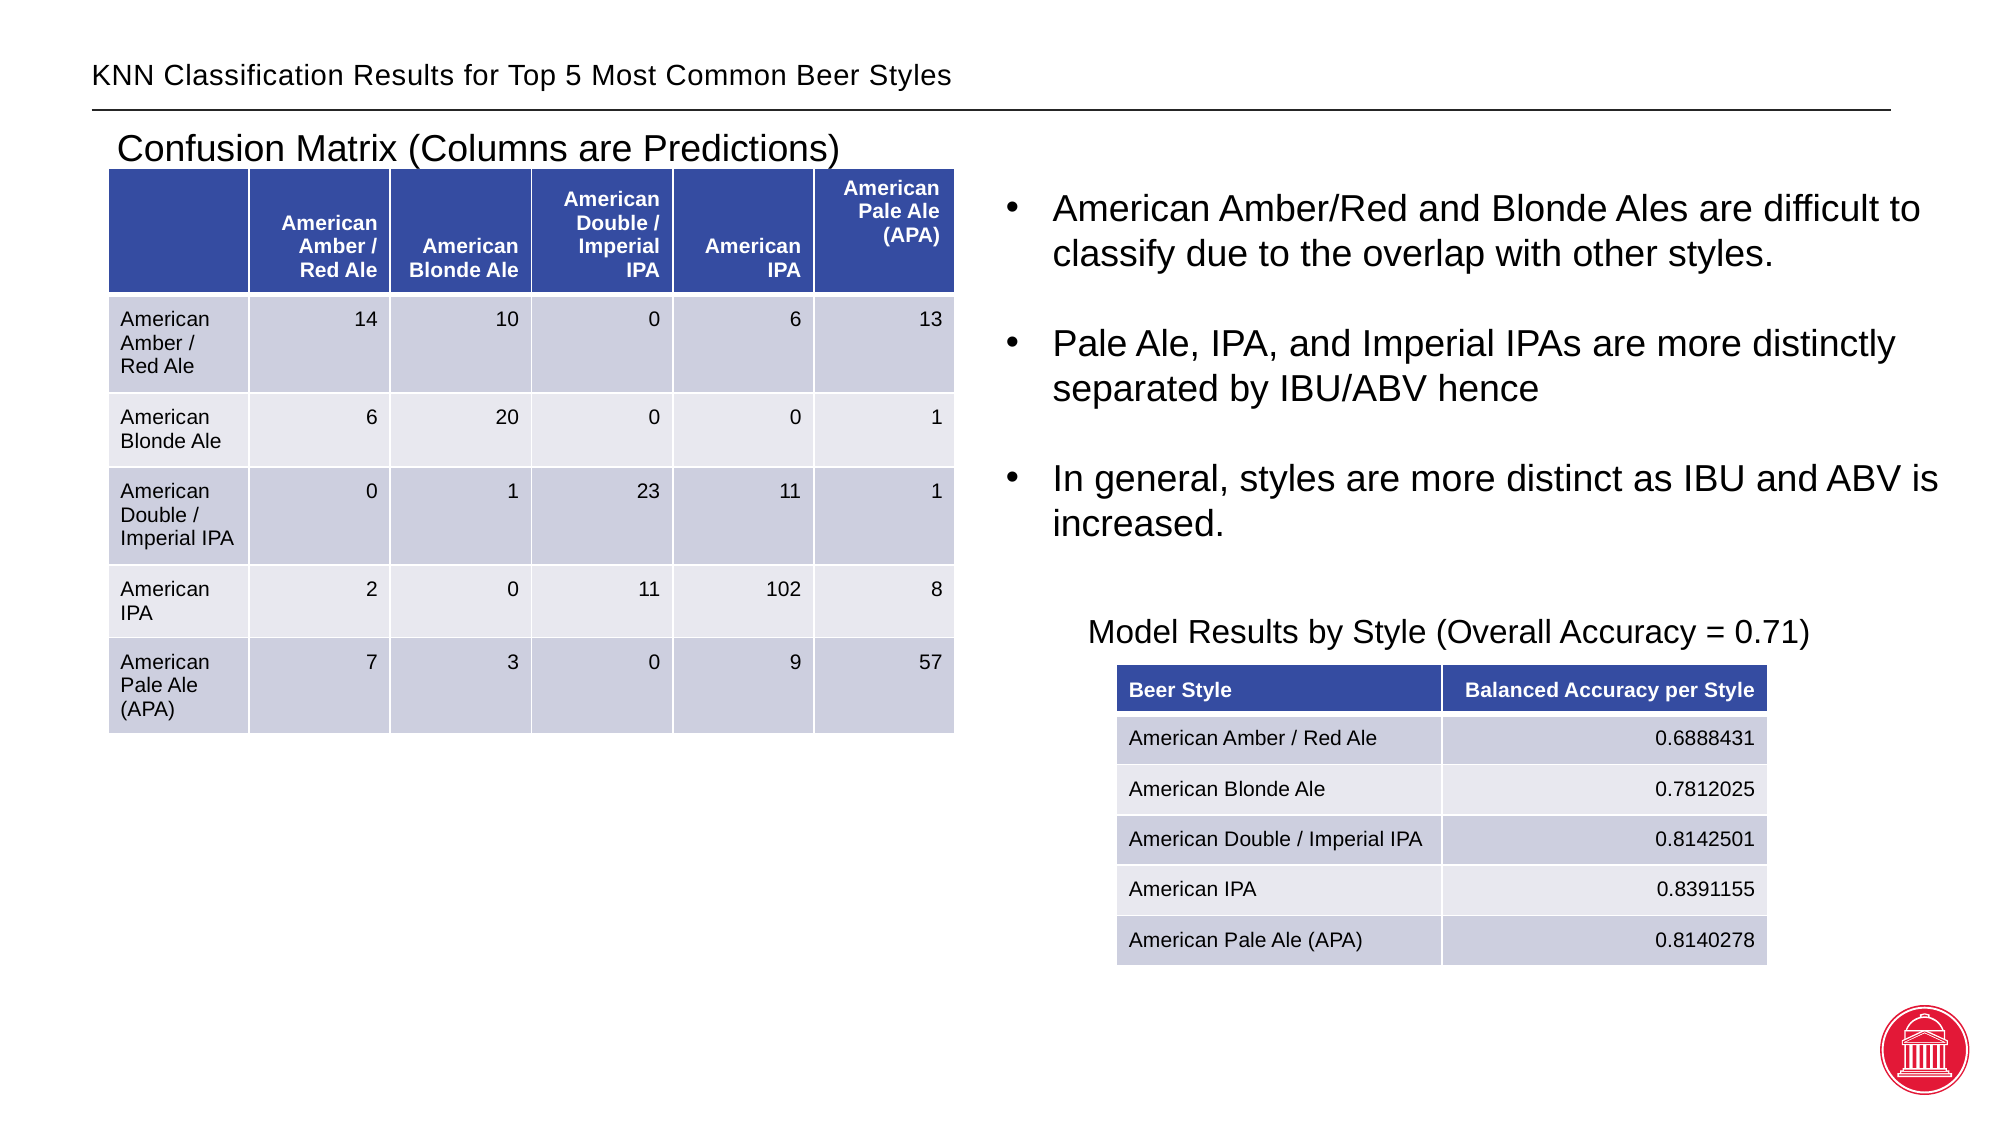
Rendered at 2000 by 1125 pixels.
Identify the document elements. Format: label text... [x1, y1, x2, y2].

table_cell 0 [674, 394, 813, 466]
table_cell American Blonde Ale [109, 394, 248, 466]
table_cell American Amber / Red Ale [1117, 717, 1441, 764]
table_cell American Double / Imperial IPA [1117, 816, 1441, 864]
table_cell 0 [532, 638, 672, 733]
table_cell American Double / Imperial IPA [109, 468, 248, 564]
table_cell 1 [815, 394, 954, 466]
table_cell 57 [815, 638, 954, 733]
table_header American Amber / Red Ale [250, 176, 389, 292]
table_cell 7 [250, 638, 389, 733]
table_header Beer Style [1117, 665, 1441, 711]
table_cell American IPA [109, 566, 248, 637]
table_header American Pale Ale (APA) [815, 169, 954, 292]
table_cell 102 [674, 566, 813, 637]
title KNN Classification Results for Top 5 Most Common Beer Styles [91, 42, 1892, 110]
table_cell 9 [674, 638, 813, 733]
table_cell 20 [391, 394, 531, 466]
text_box Confusion Matrix (Columns are Predictions) [101, 116, 942, 176]
table_cell 0 [532, 394, 672, 466]
table_cell 0.6888431 [1443, 717, 1767, 764]
table_cell 2 [250, 566, 389, 637]
table_cell 0 [250, 468, 389, 564]
table_cell 23 [532, 468, 672, 564]
table_cell 0 [532, 297, 672, 392]
table_header [109, 176, 248, 292]
table_cell 10 [391, 297, 531, 392]
table_cell American Pale Ale (APA) [1117, 916, 1441, 965]
table_cell 0.8142501 [1443, 816, 1767, 864]
table_cell 0.7812025 [1443, 765, 1767, 814]
table_header Balanced Accuracy per Style [1443, 665, 1767, 711]
table_header American IPA [674, 176, 813, 292]
table_cell American Pale Ale (APA) [109, 638, 248, 733]
table_cell 13 [815, 297, 954, 392]
table_cell 6 [250, 394, 389, 466]
table_cell American IPA [1117, 866, 1441, 915]
table_cell 14 [250, 297, 389, 392]
table_cell 6 [674, 297, 813, 392]
table_header American Blonde Ale [391, 176, 531, 292]
table_cell 11 [532, 566, 672, 637]
table_cell 1 [391, 468, 531, 564]
text_box Model Results by Style (Overall Accuracy = 0.71) [1072, 602, 1962, 658]
table_cell 0.8391155 [1443, 866, 1767, 915]
table_cell 11 [674, 468, 813, 564]
table_cell 0.8140278 [1443, 916, 1767, 965]
table_cell 1 [815, 468, 954, 564]
table_cell American Blonde Ale [1117, 765, 1441, 814]
table_cell American Amber / Red Ale [109, 297, 248, 392]
table_cell 8 [815, 566, 954, 637]
table_header American Double / Imperial IPA [532, 176, 672, 292]
text_box American Amber/Red and Blonde Ales are difficult to classify due to the overlap with other styles. Pale Ale, IPA, and Imperial IPAs are more distinctly separated by IBU/ABV hence In general, styles are more distinct as IBU and ABV is increased. [990, 176, 2000, 642]
table_cell 0 [391, 566, 531, 637]
table_cell 3 [391, 638, 531, 733]
